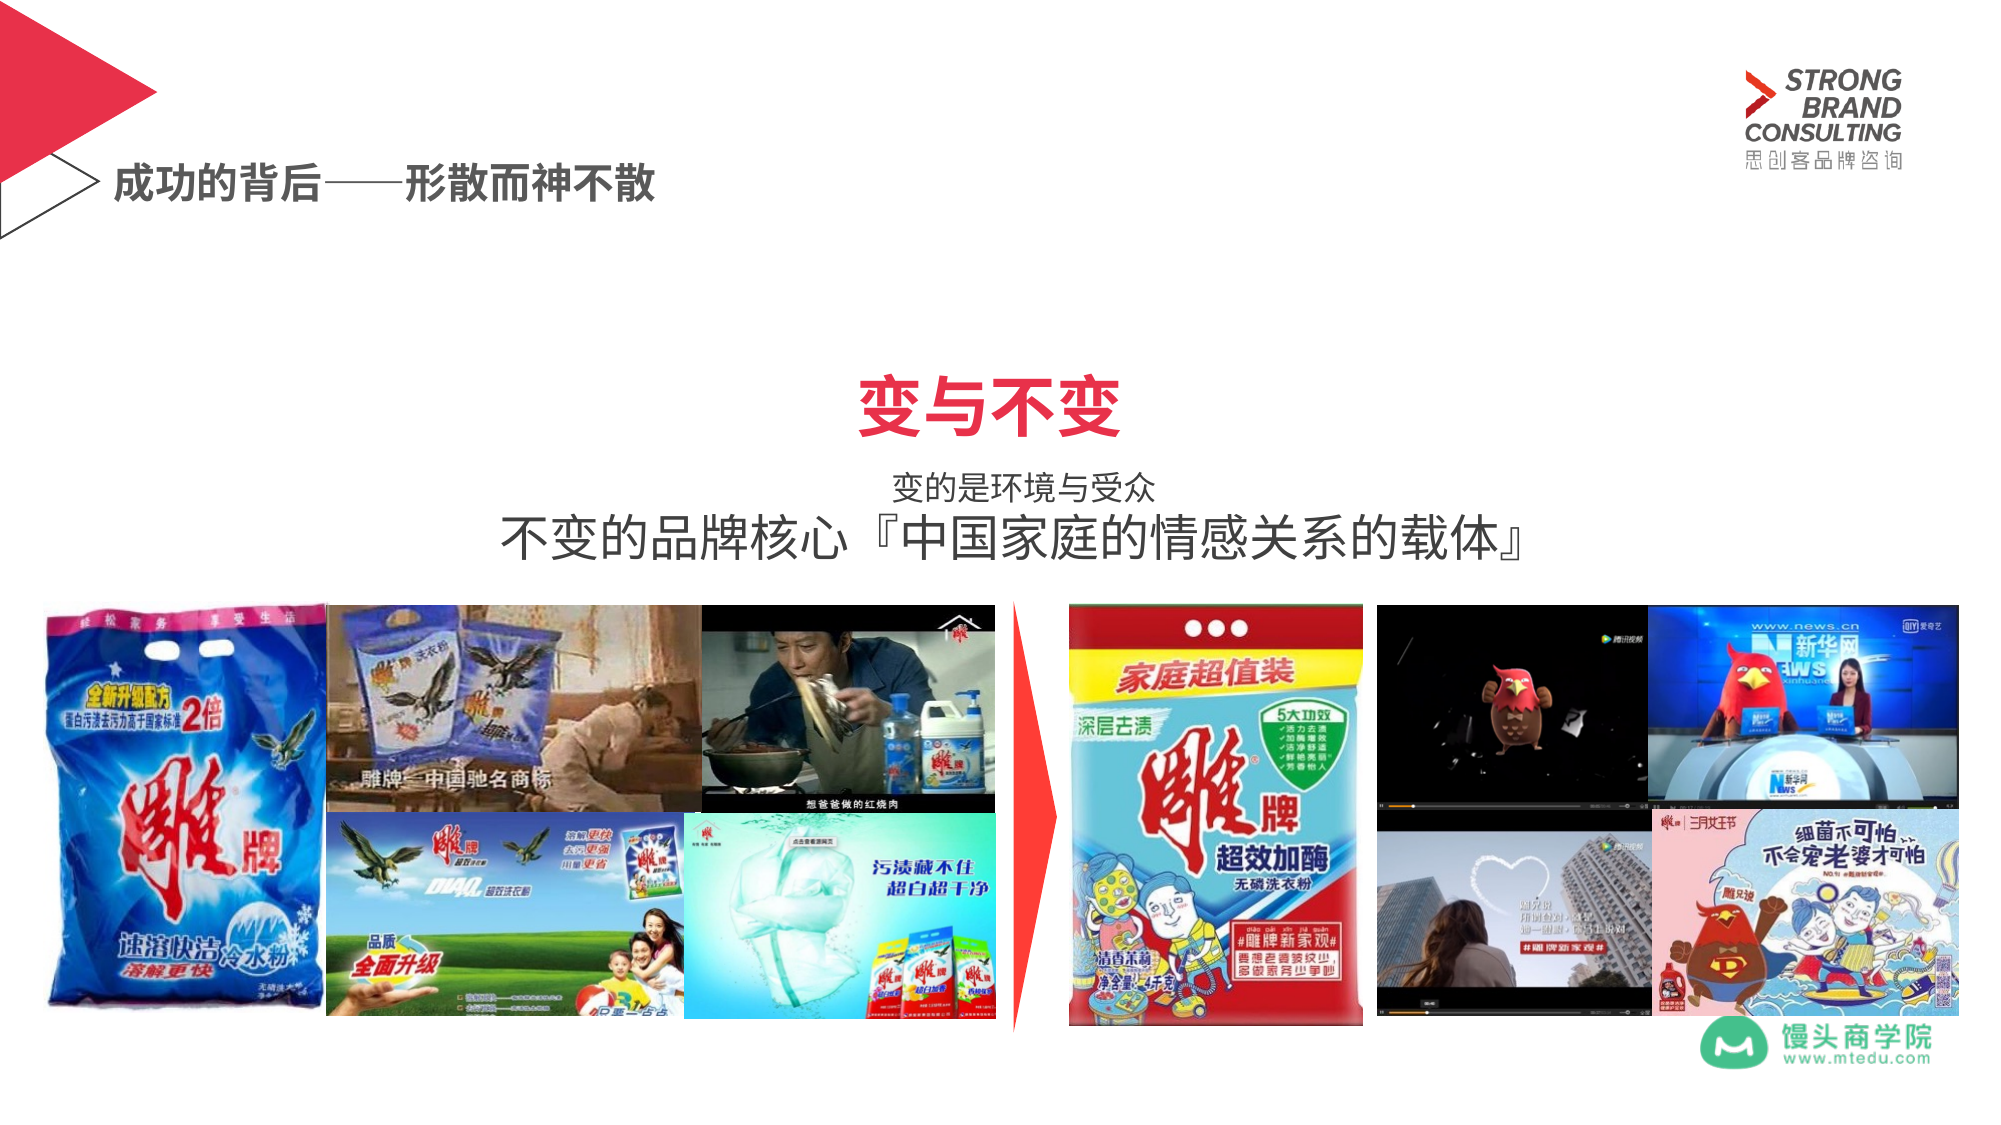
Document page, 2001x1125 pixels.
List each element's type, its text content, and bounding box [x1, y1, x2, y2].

picture [1683, 37, 1965, 211]
picture [684, 813, 996, 1019]
title 成功的背后——形散而神不散 [106, 83, 676, 287]
picture [1959, 1000, 1965, 1085]
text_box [0, 357, 1959, 1125]
picture [1069, 603, 1363, 1026]
